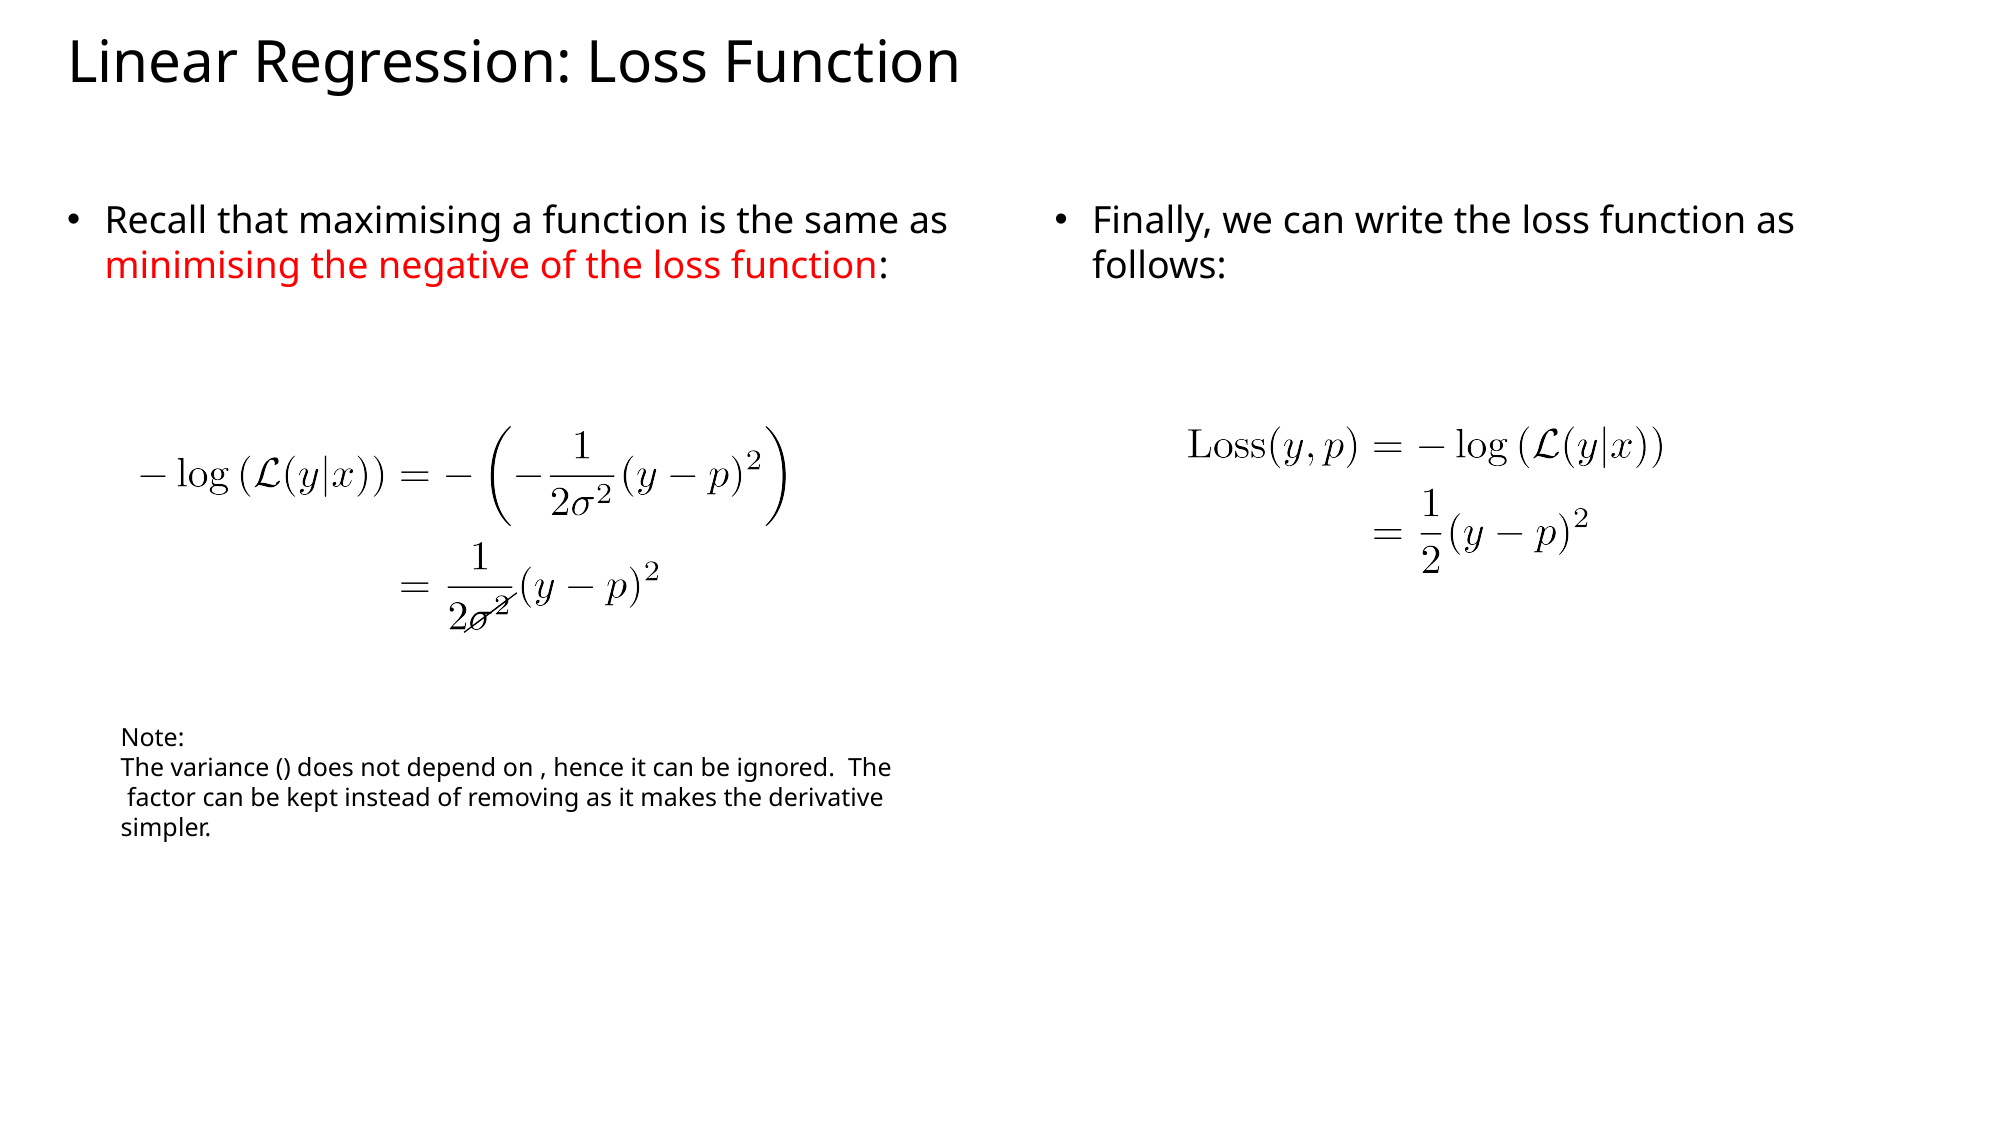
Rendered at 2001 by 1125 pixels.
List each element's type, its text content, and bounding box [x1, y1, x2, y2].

picture [1188, 426, 1662, 573]
title Linear Regression: Loss Function [52, 15, 1953, 112]
picture [140, 426, 786, 633]
list Recall that maximising a function is the same as minimising the negative of the loss function: [52, 188, 965, 1014]
list Finally, we can write the loss function as follows: [1039, 188, 1953, 1014]
